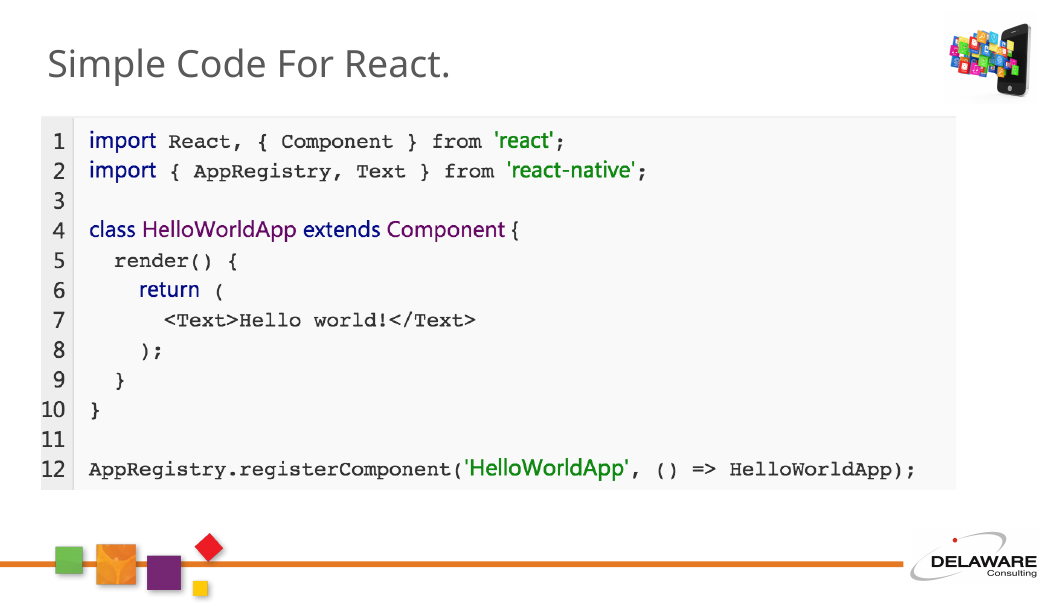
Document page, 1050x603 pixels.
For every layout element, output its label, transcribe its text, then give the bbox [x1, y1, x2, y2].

list Simple Code For React. [41, 20, 904, 105]
picture [41, 116, 957, 490]
picture [943, 11, 1037, 105]
picture [41, 527, 242, 603]
picture [909, 529, 1038, 584]
